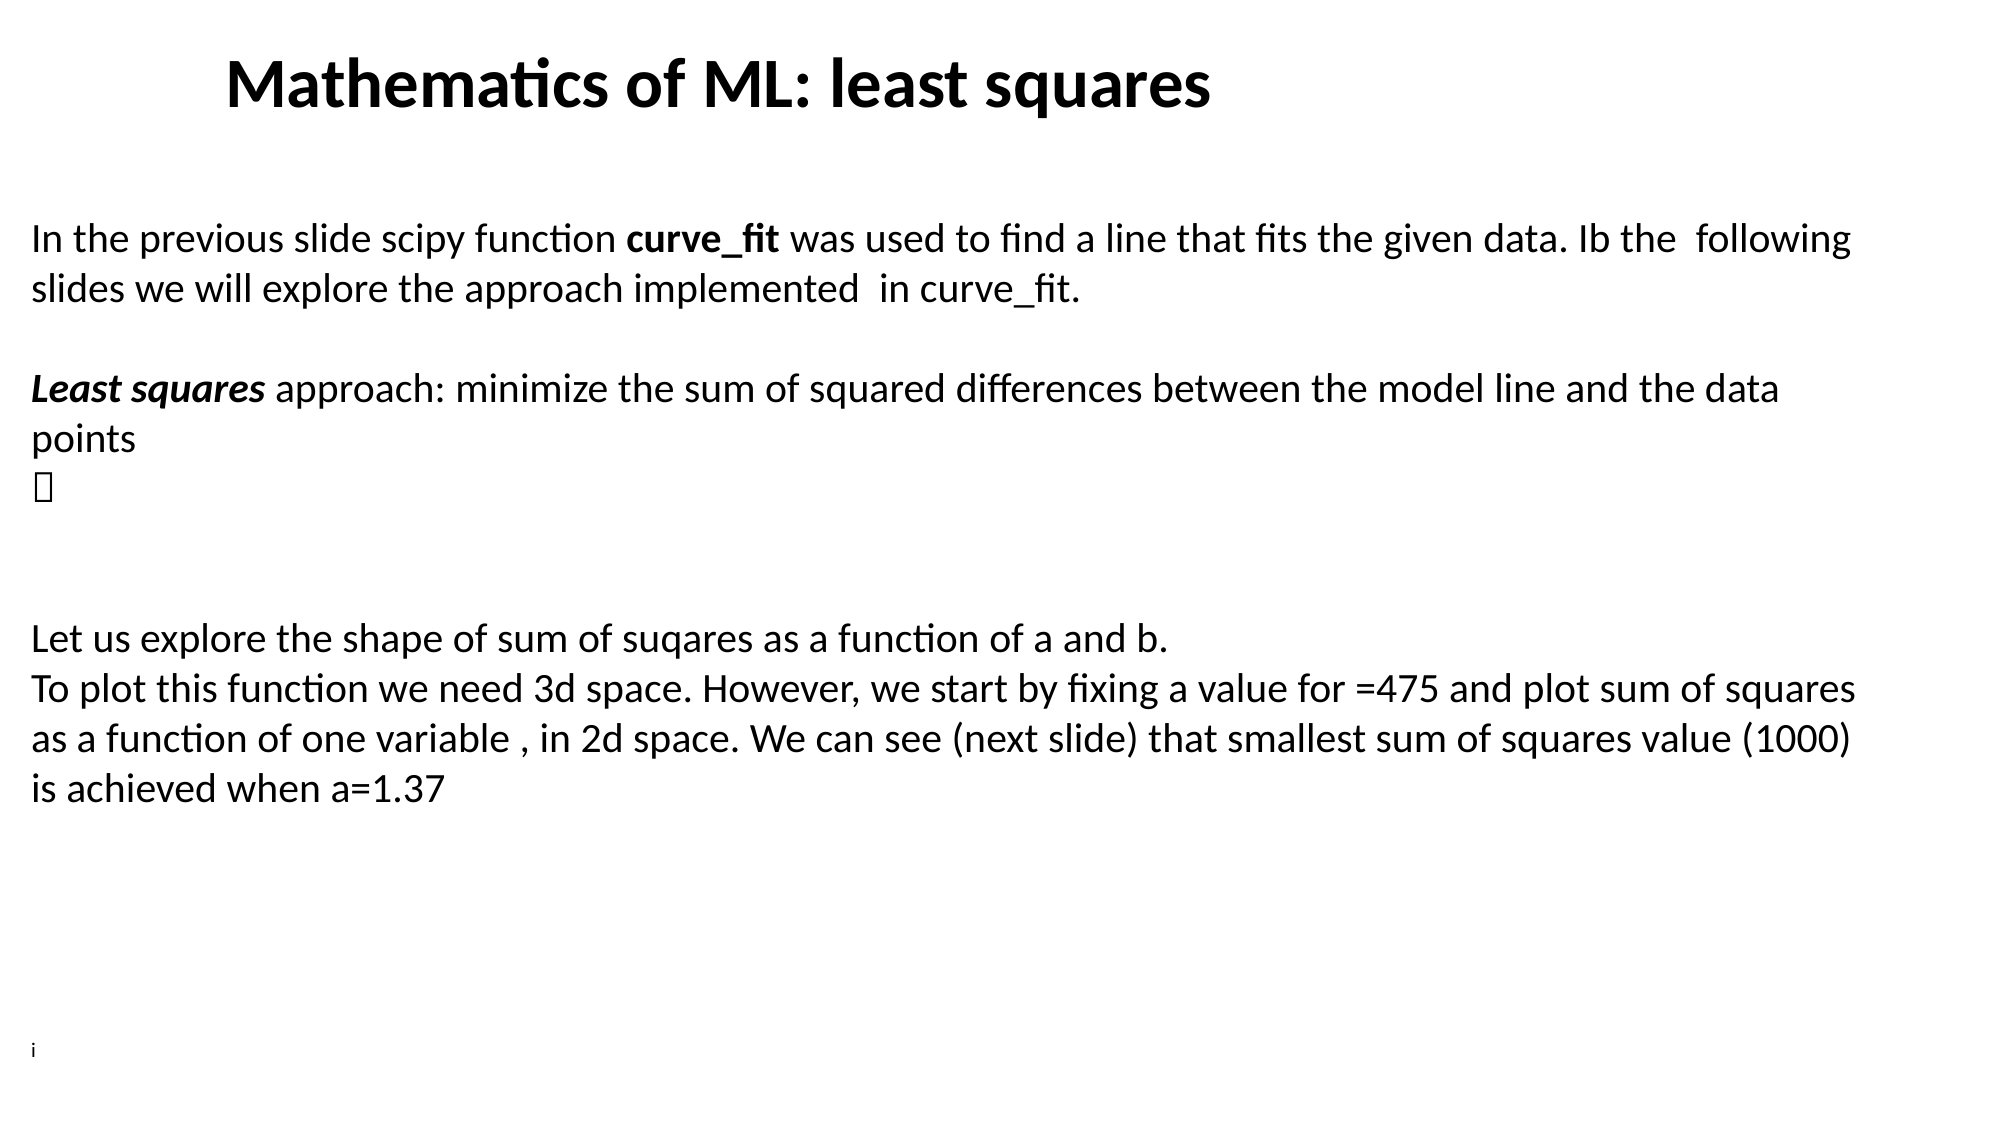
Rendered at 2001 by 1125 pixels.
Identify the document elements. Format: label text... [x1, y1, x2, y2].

text_box [204, 160, 1753, 303]
text_box Mathematics of ML: least squares [210, 29, 1229, 130]
